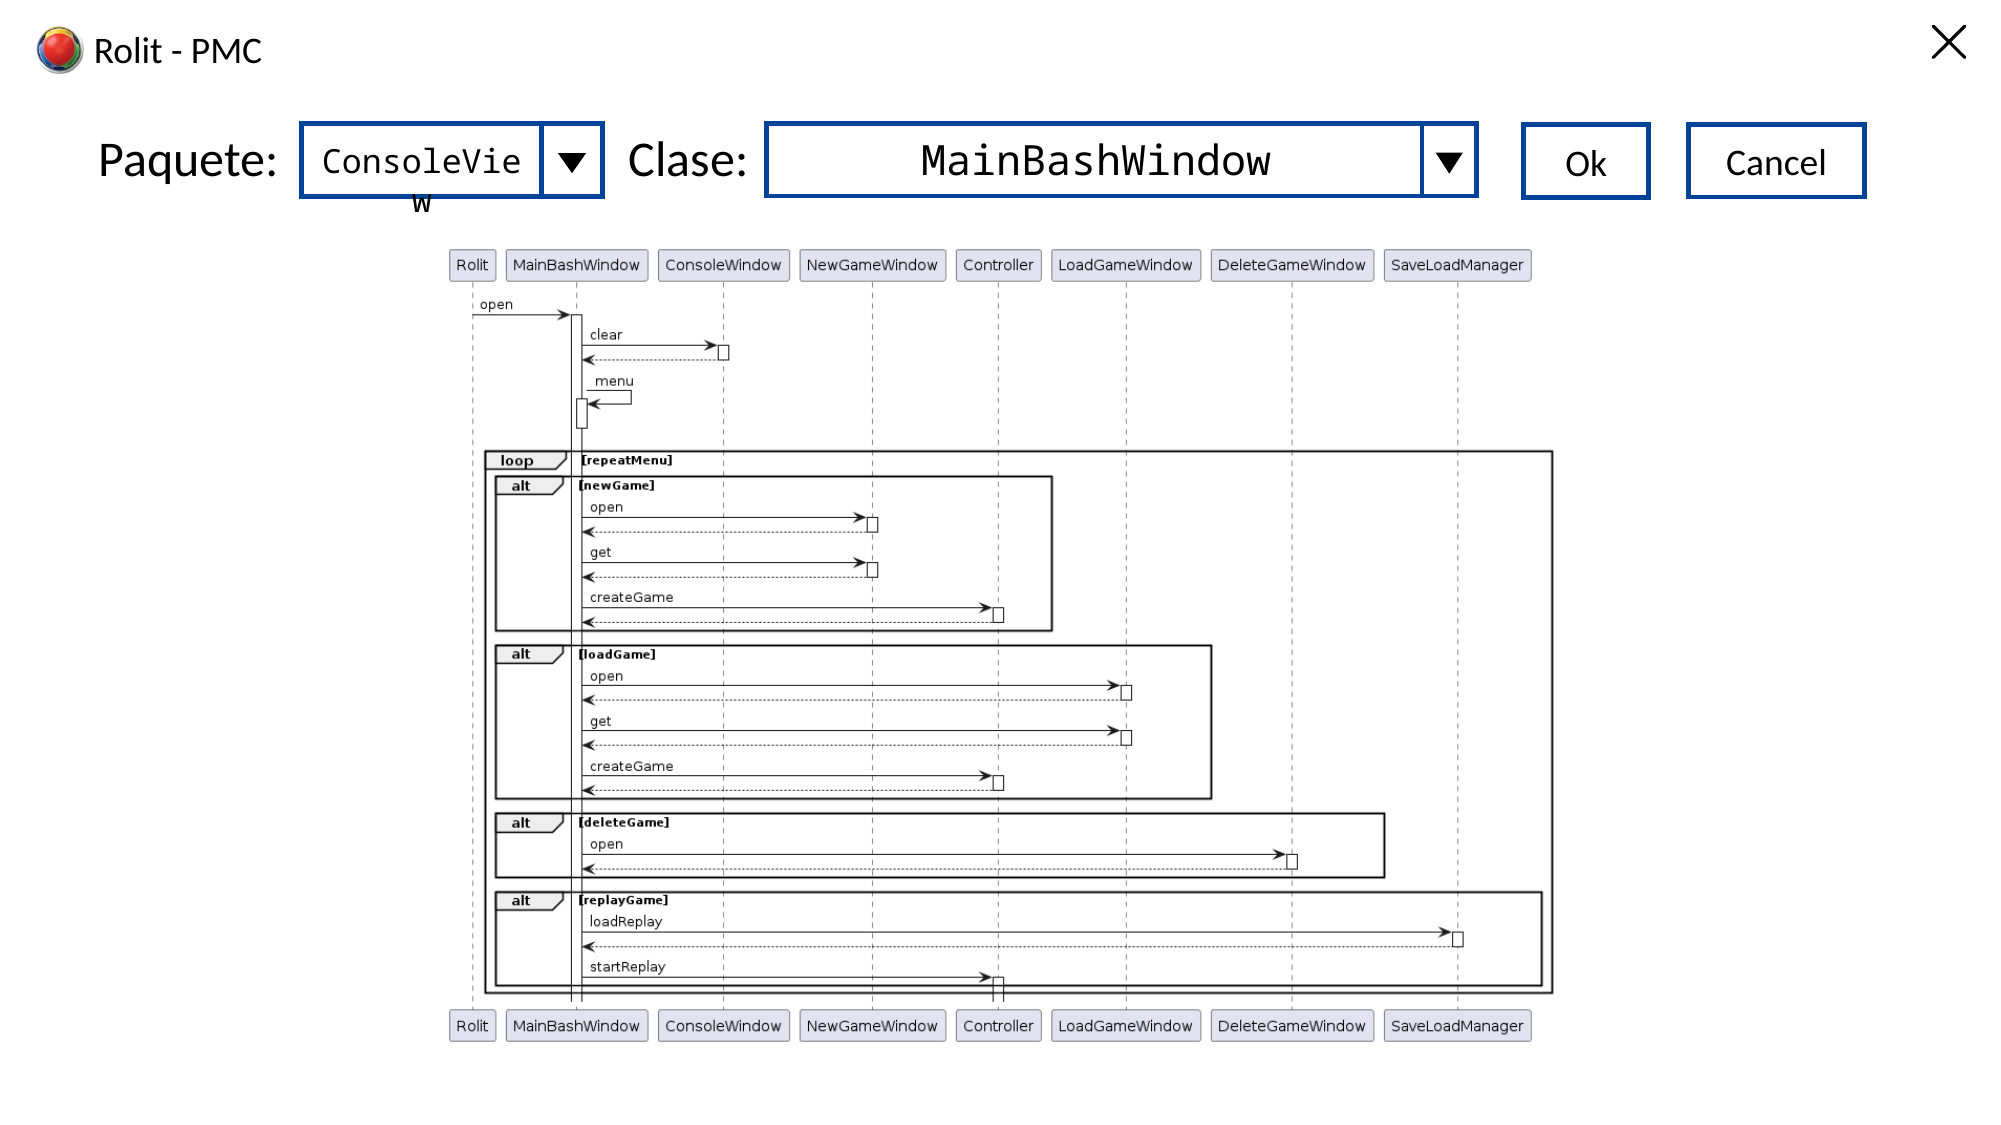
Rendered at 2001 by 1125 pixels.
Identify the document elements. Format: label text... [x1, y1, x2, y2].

picture [444, 244, 1557, 1046]
text_box Ok [1523, 124, 1650, 198]
text_box Clase: [613, 119, 832, 194]
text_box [301, 123, 603, 197]
text_box Cancel [1687, 123, 1866, 198]
text_box Rolit - PMC [79, 18, 297, 79]
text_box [1933, 26, 1965, 58]
text_box Paquete: [83, 119, 302, 194]
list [35, 26, 84, 74]
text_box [766, 123, 1477, 199]
